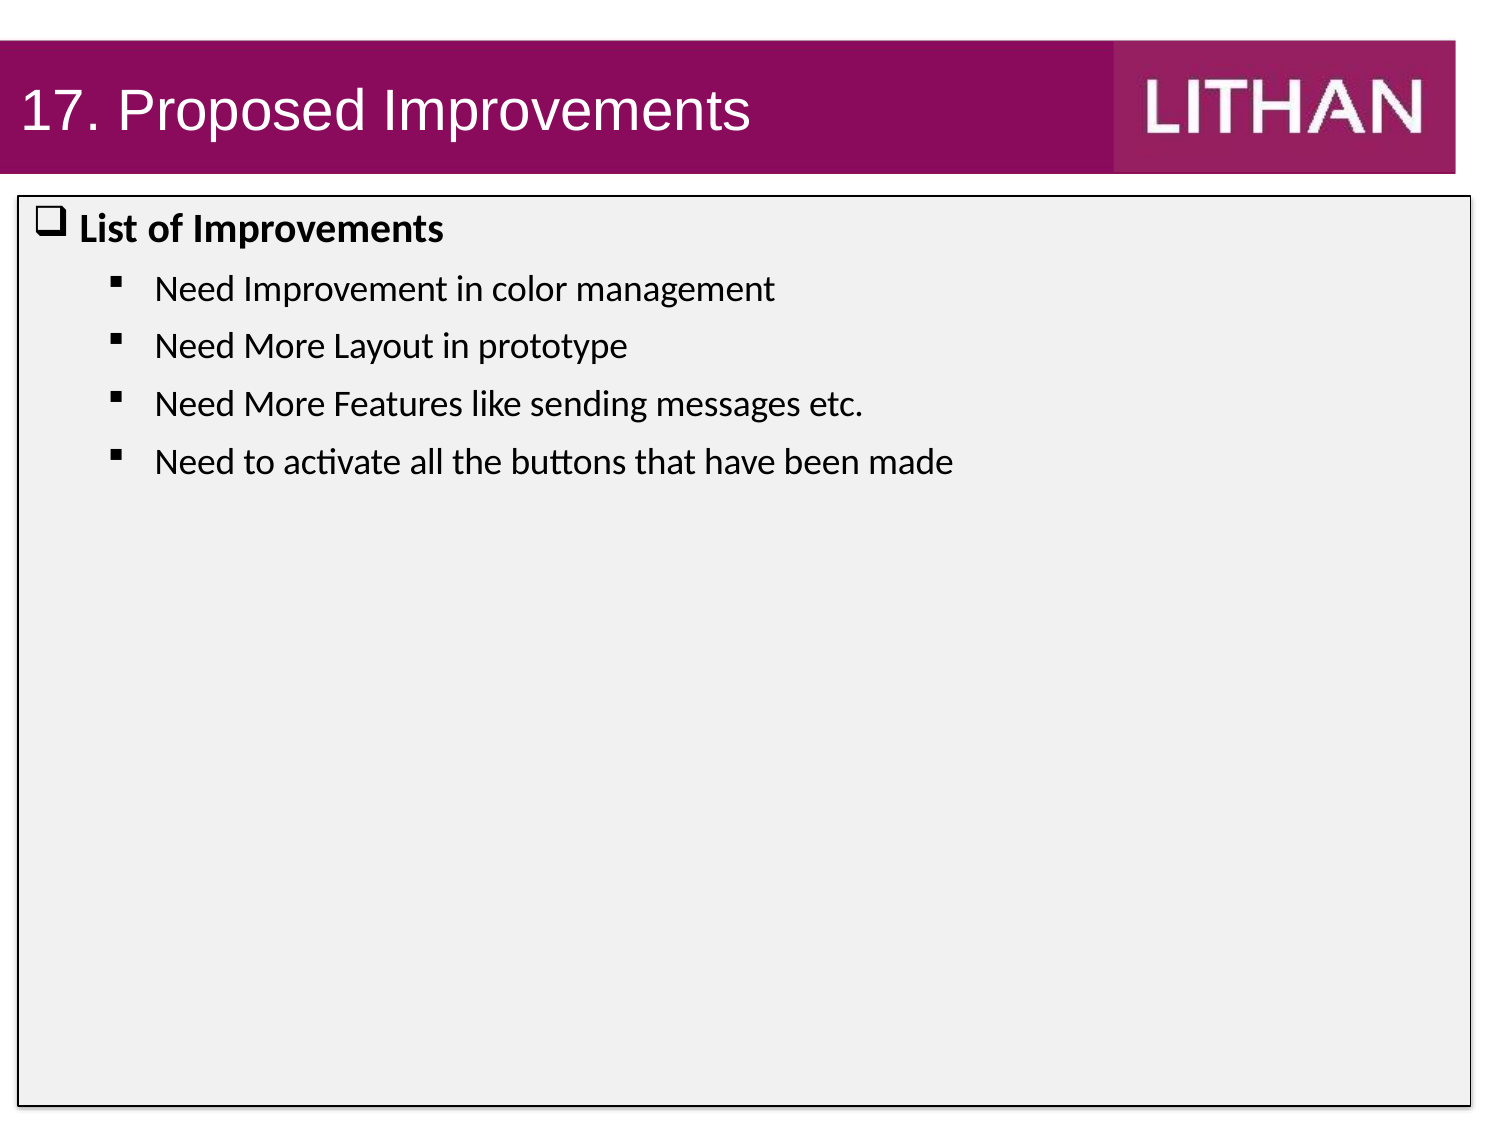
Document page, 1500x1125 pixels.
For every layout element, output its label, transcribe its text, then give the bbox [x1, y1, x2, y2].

picture [0, 37, 1456, 178]
text_box [9, 192, 1478, 1117]
text_box List of Improvements Need Improvement in color management Need More Layout in prototype Need More Features like sending messages etc. Need to activate all the buttons that have been made [30, 185, 1335, 482]
text_box [1335, 188, 1370, 196]
text_box [2, 188, 30, 664]
title 17. Proposed Improvements [18, 70, 756, 188]
text_box [17, 196, 1471, 1106]
